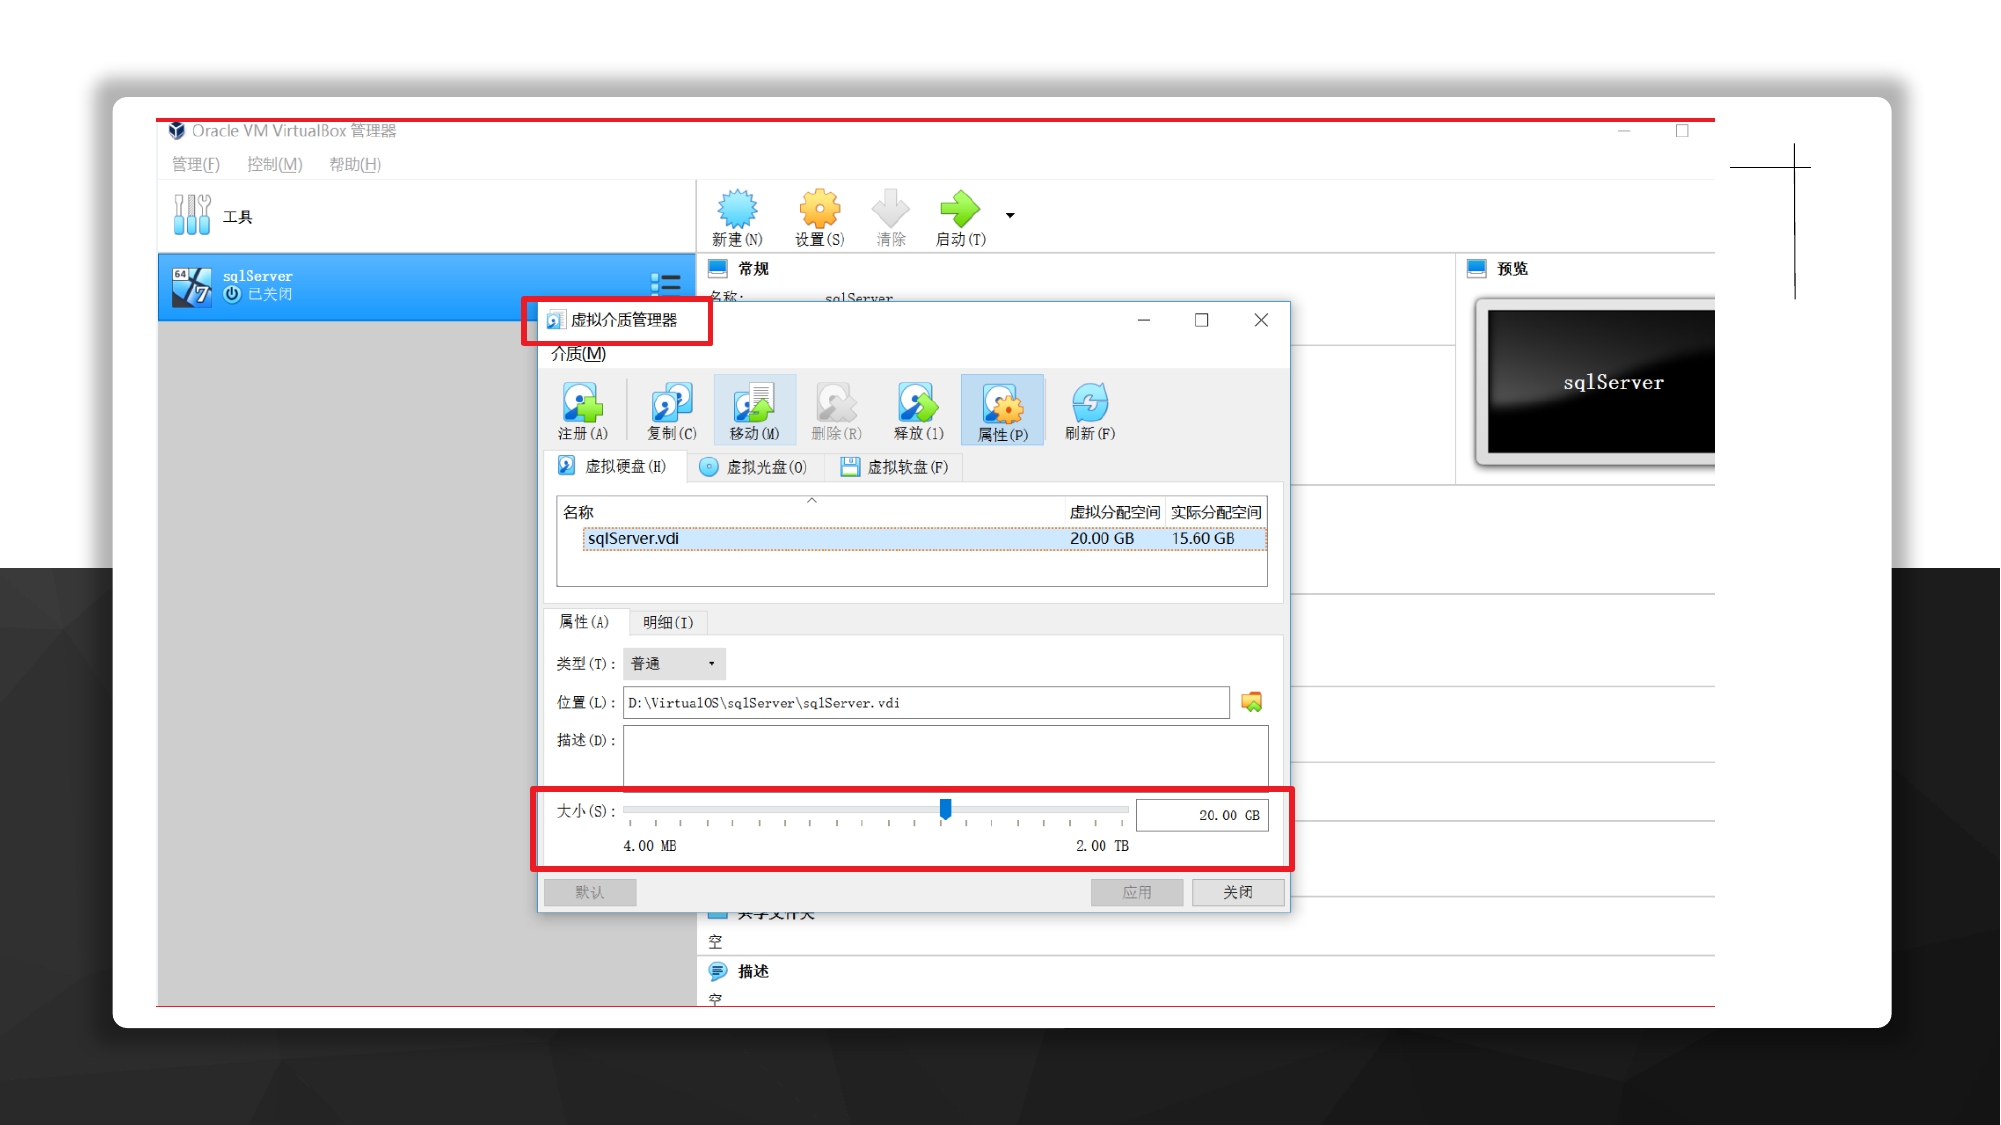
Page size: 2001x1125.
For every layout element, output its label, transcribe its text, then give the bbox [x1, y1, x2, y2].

text_box SQL Server [111, 95, 1893, 568]
picture [0, 118, 2000, 1125]
